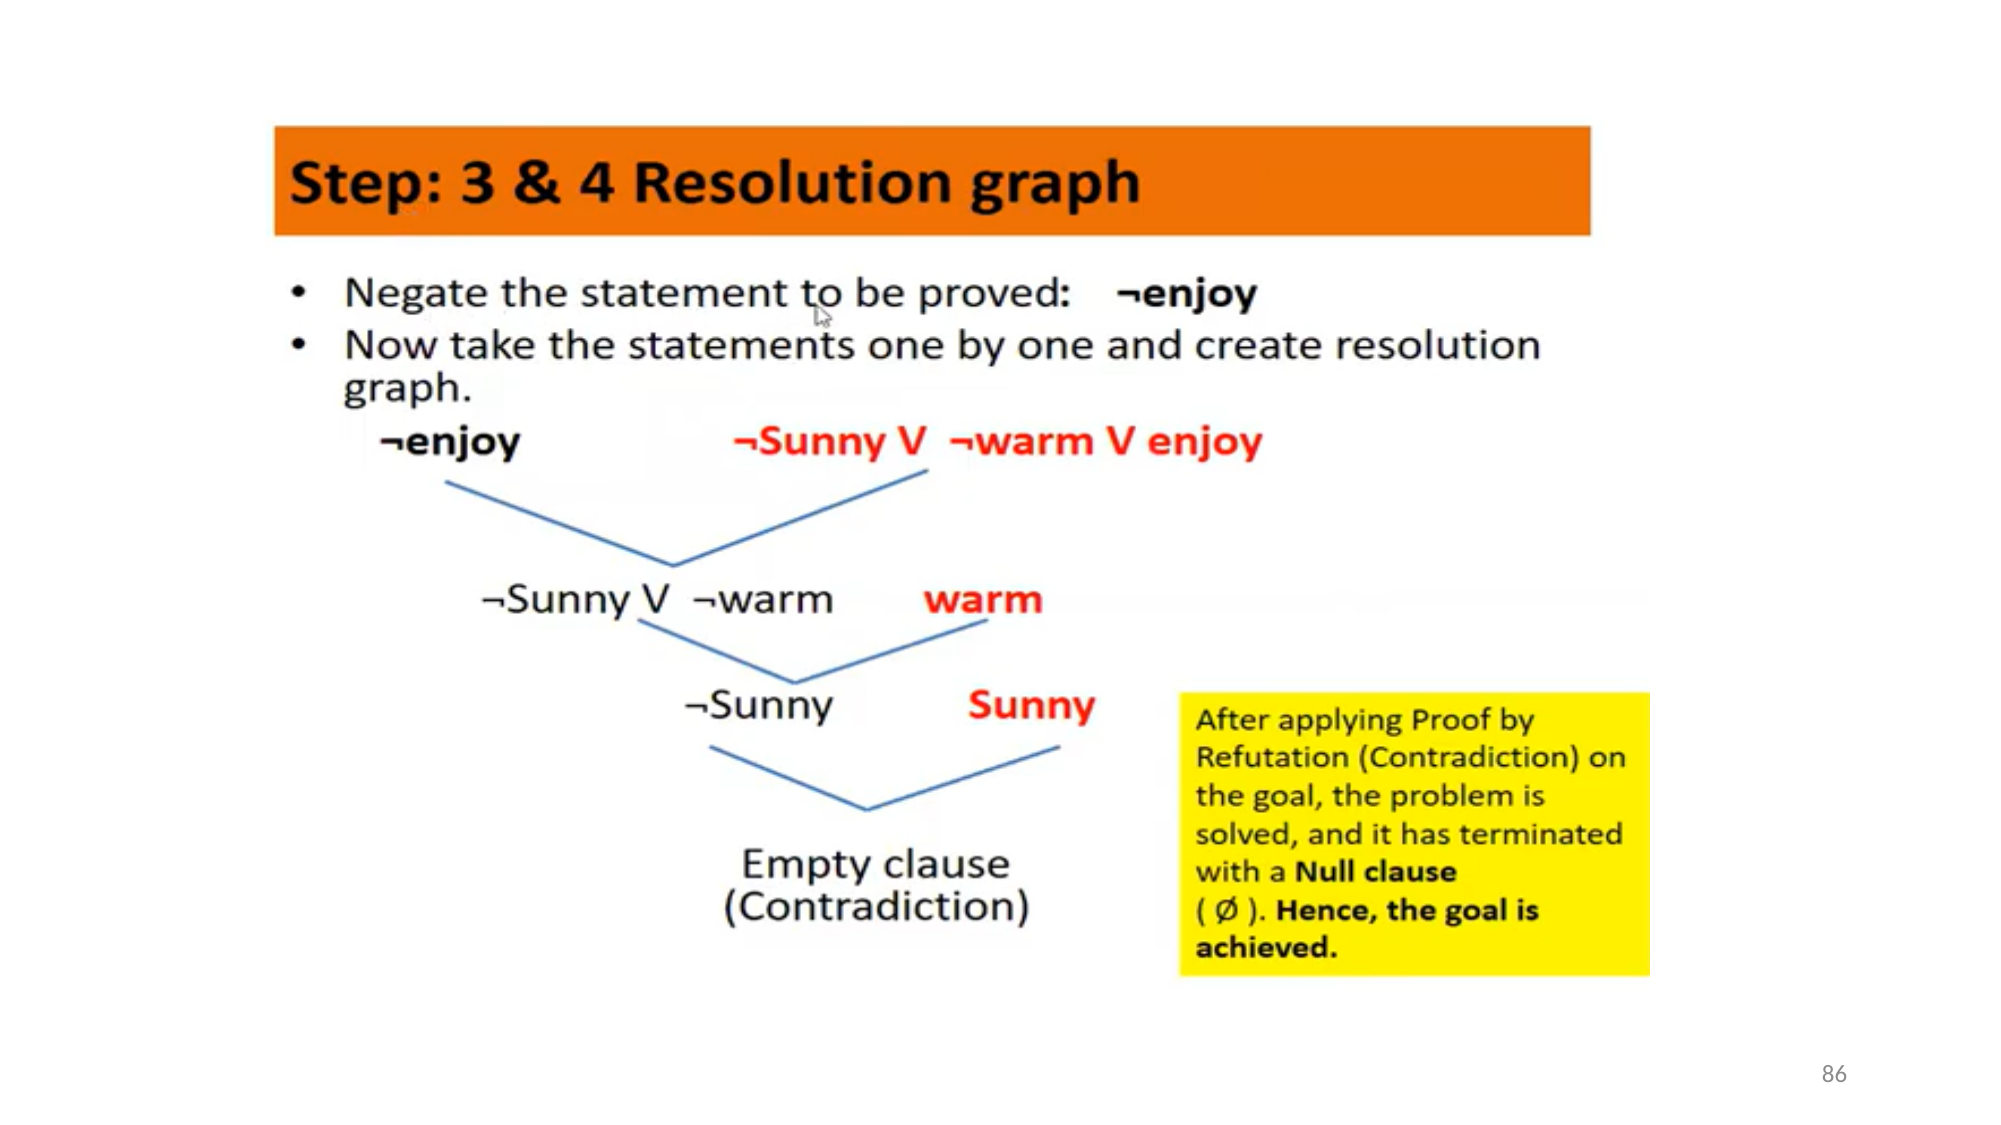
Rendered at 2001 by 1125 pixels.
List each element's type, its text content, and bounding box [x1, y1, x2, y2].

slide_number 86 [1412, 1042, 1863, 1103]
picture [262, 112, 1650, 988]
